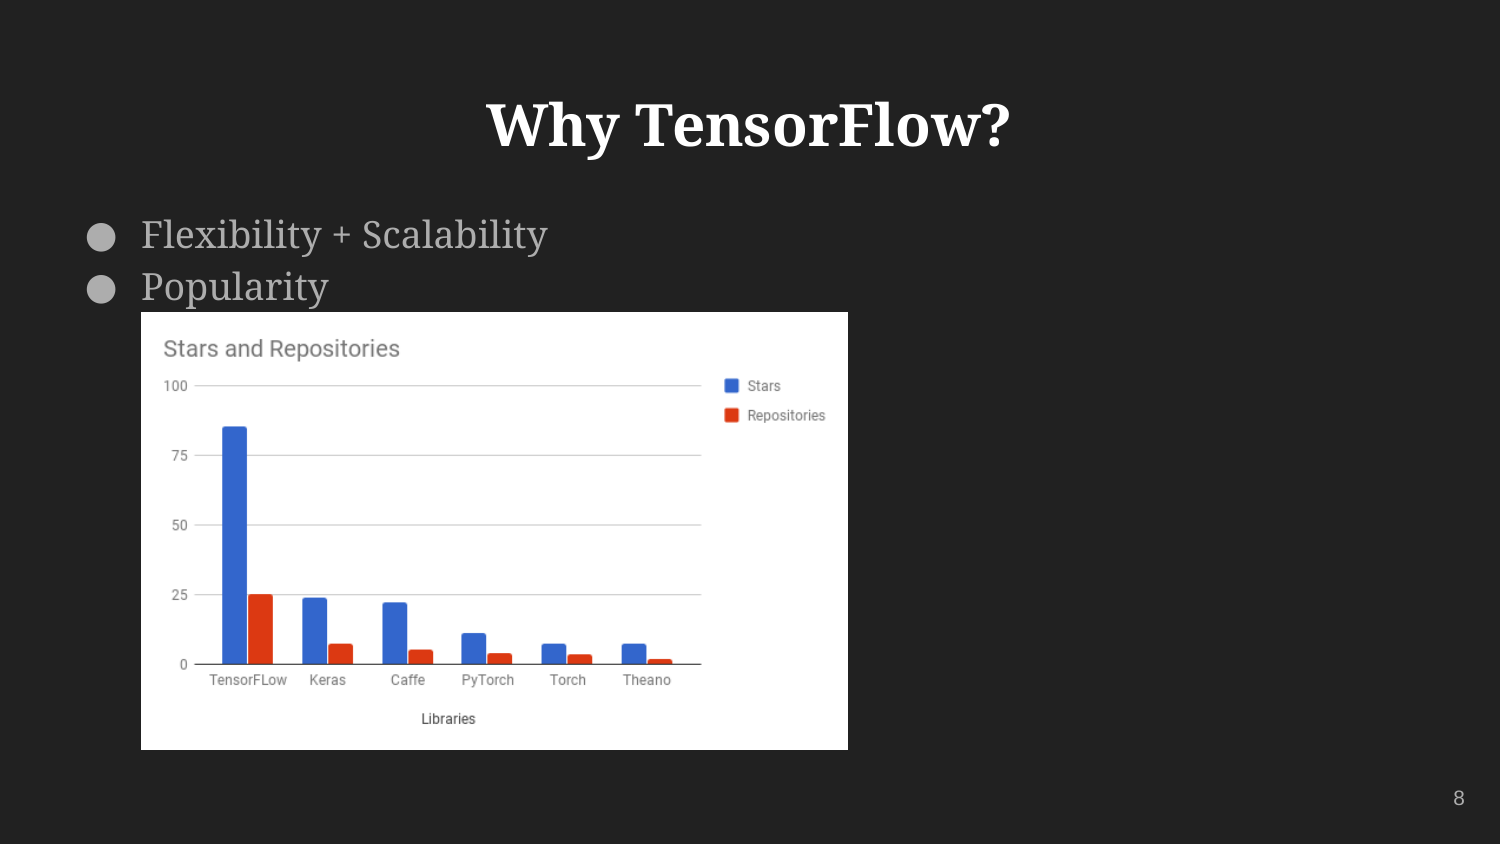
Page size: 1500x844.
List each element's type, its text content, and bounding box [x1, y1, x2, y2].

picture [140, 312, 848, 750]
title Why TensorFlow? [51, 72, 1449, 167]
slide_number ‹#› [1389, 764, 1480, 830]
list Flexibility + Scalability Popularity [51, 189, 1449, 750]
